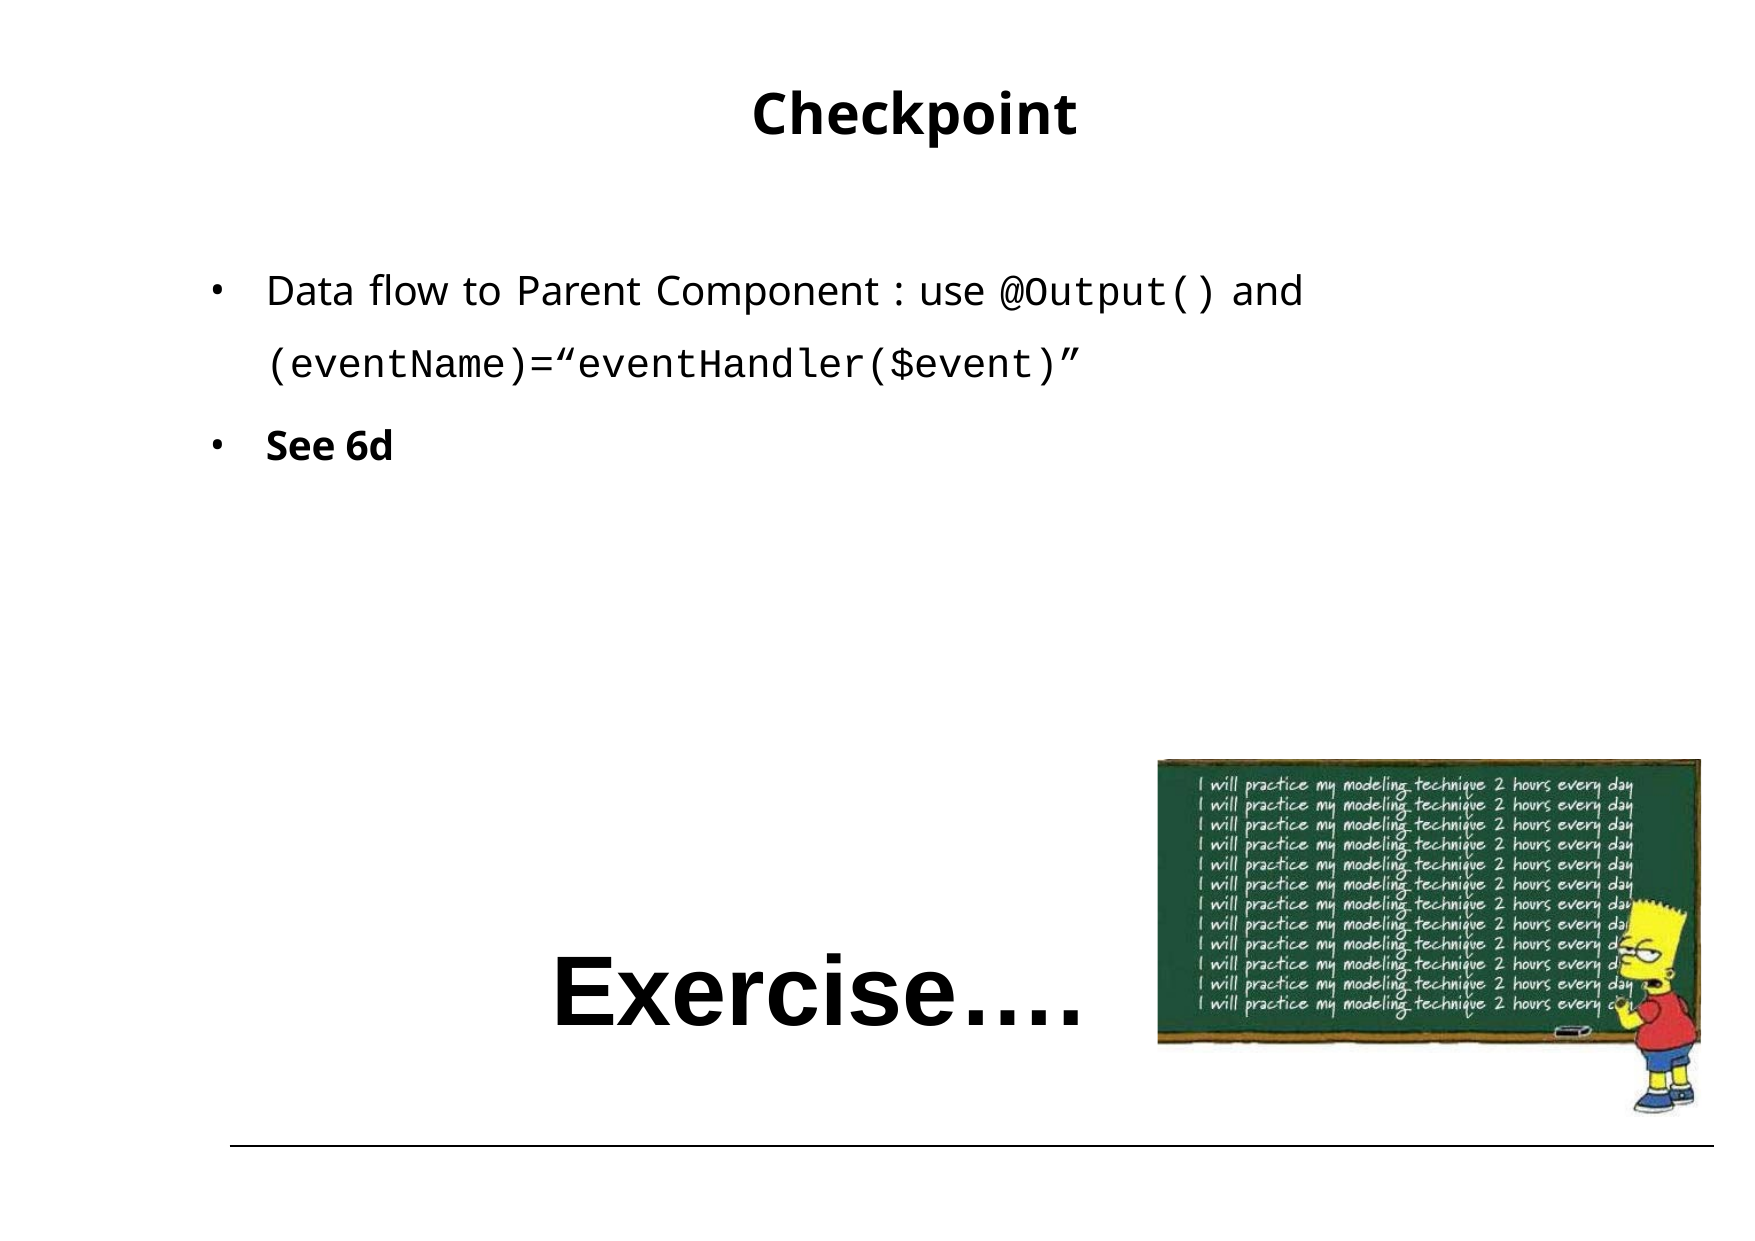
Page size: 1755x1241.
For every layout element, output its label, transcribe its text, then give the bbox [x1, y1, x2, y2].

text_box [1157, 759, 1702, 1117]
text_box Exercise…. [549, 926, 1109, 1046]
text_box Data flow to Parent Component : use @Output() and (eventName)=“eventHandler($event)” See 6d [207, 264, 1612, 469]
title Checkpoint [133, 42, 1621, 285]
